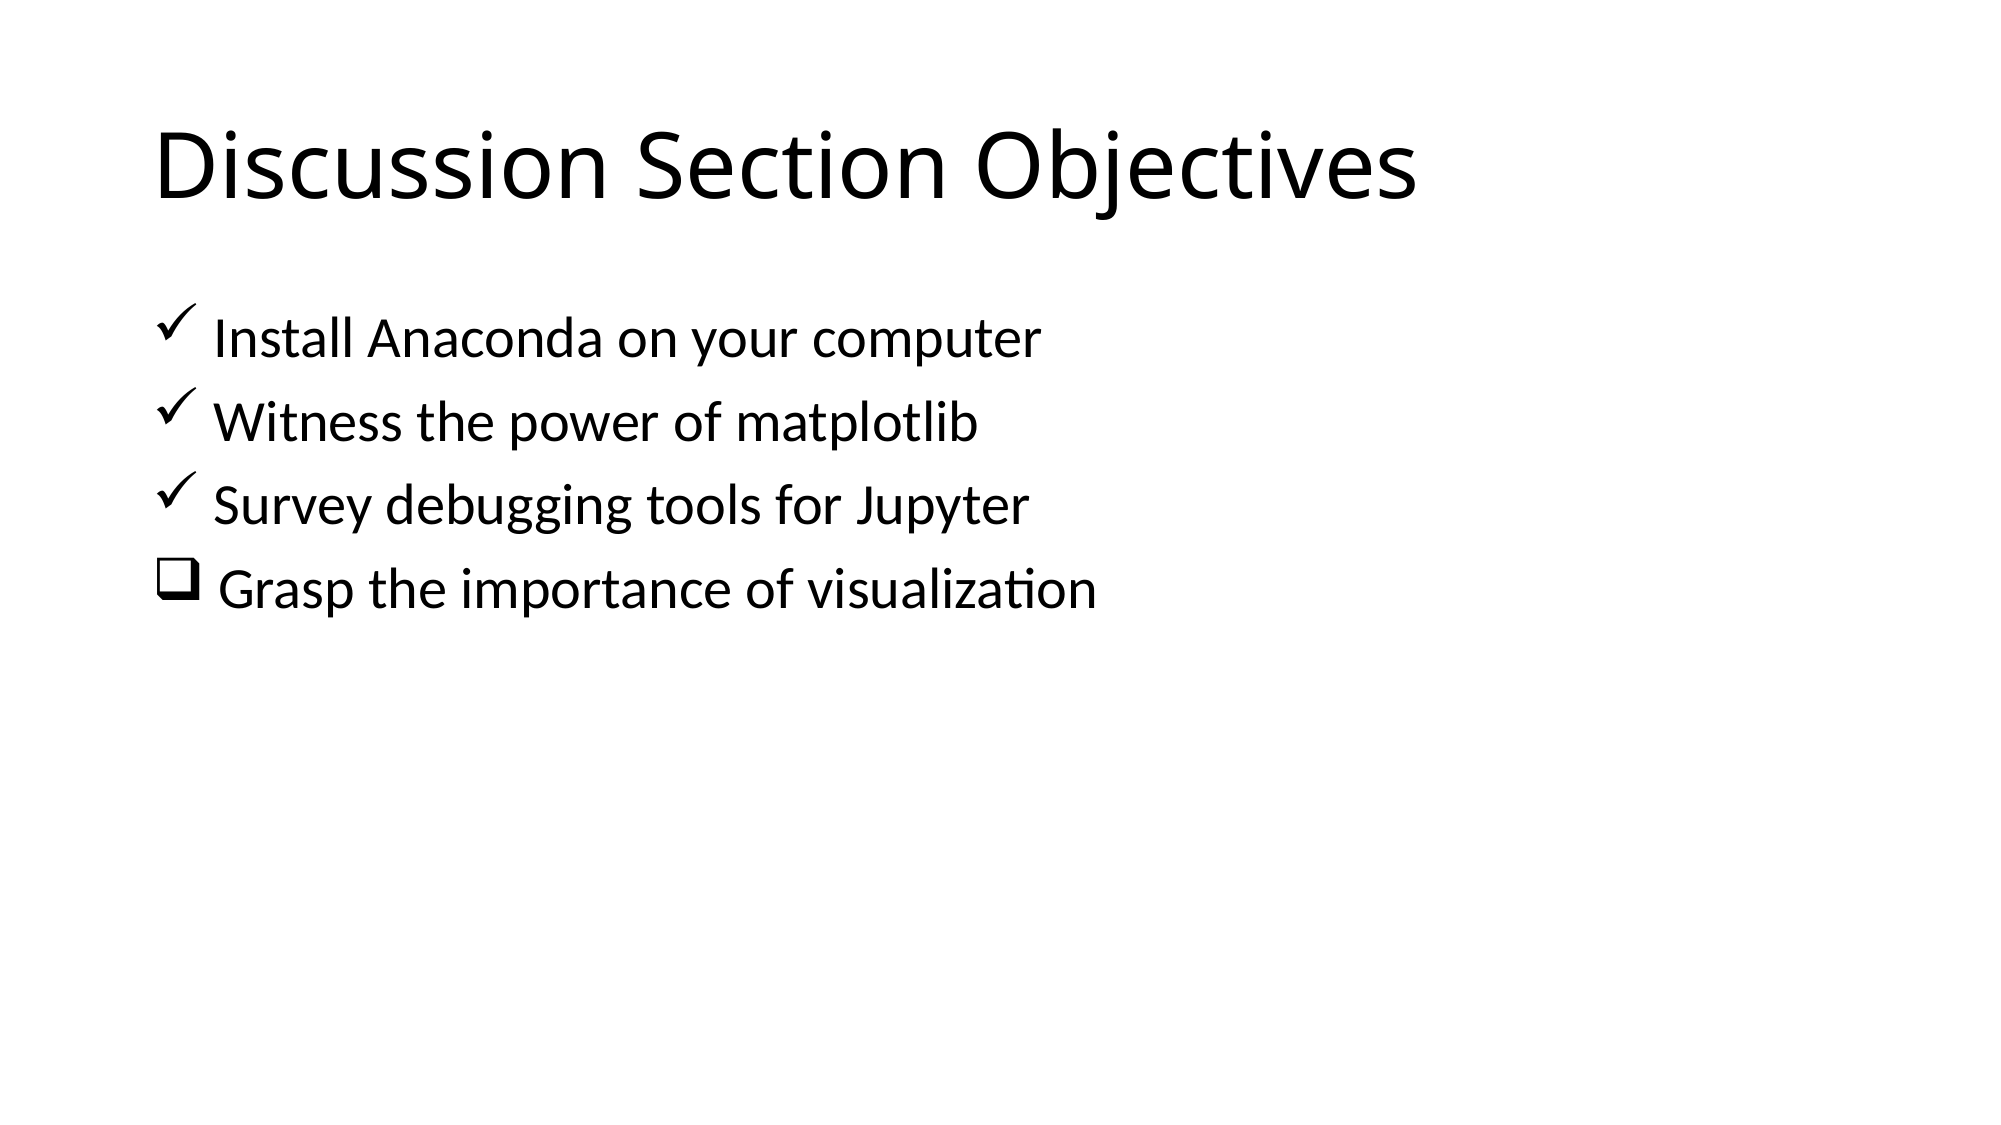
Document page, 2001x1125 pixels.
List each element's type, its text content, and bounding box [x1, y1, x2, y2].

title Discussion Section Objectives [137, 59, 1863, 278]
list Install Anaconda on your computer Witness the power of matplotlib Survey debugging tools for Jupyter Grasp the importance of visualization [137, 299, 1863, 1014]
